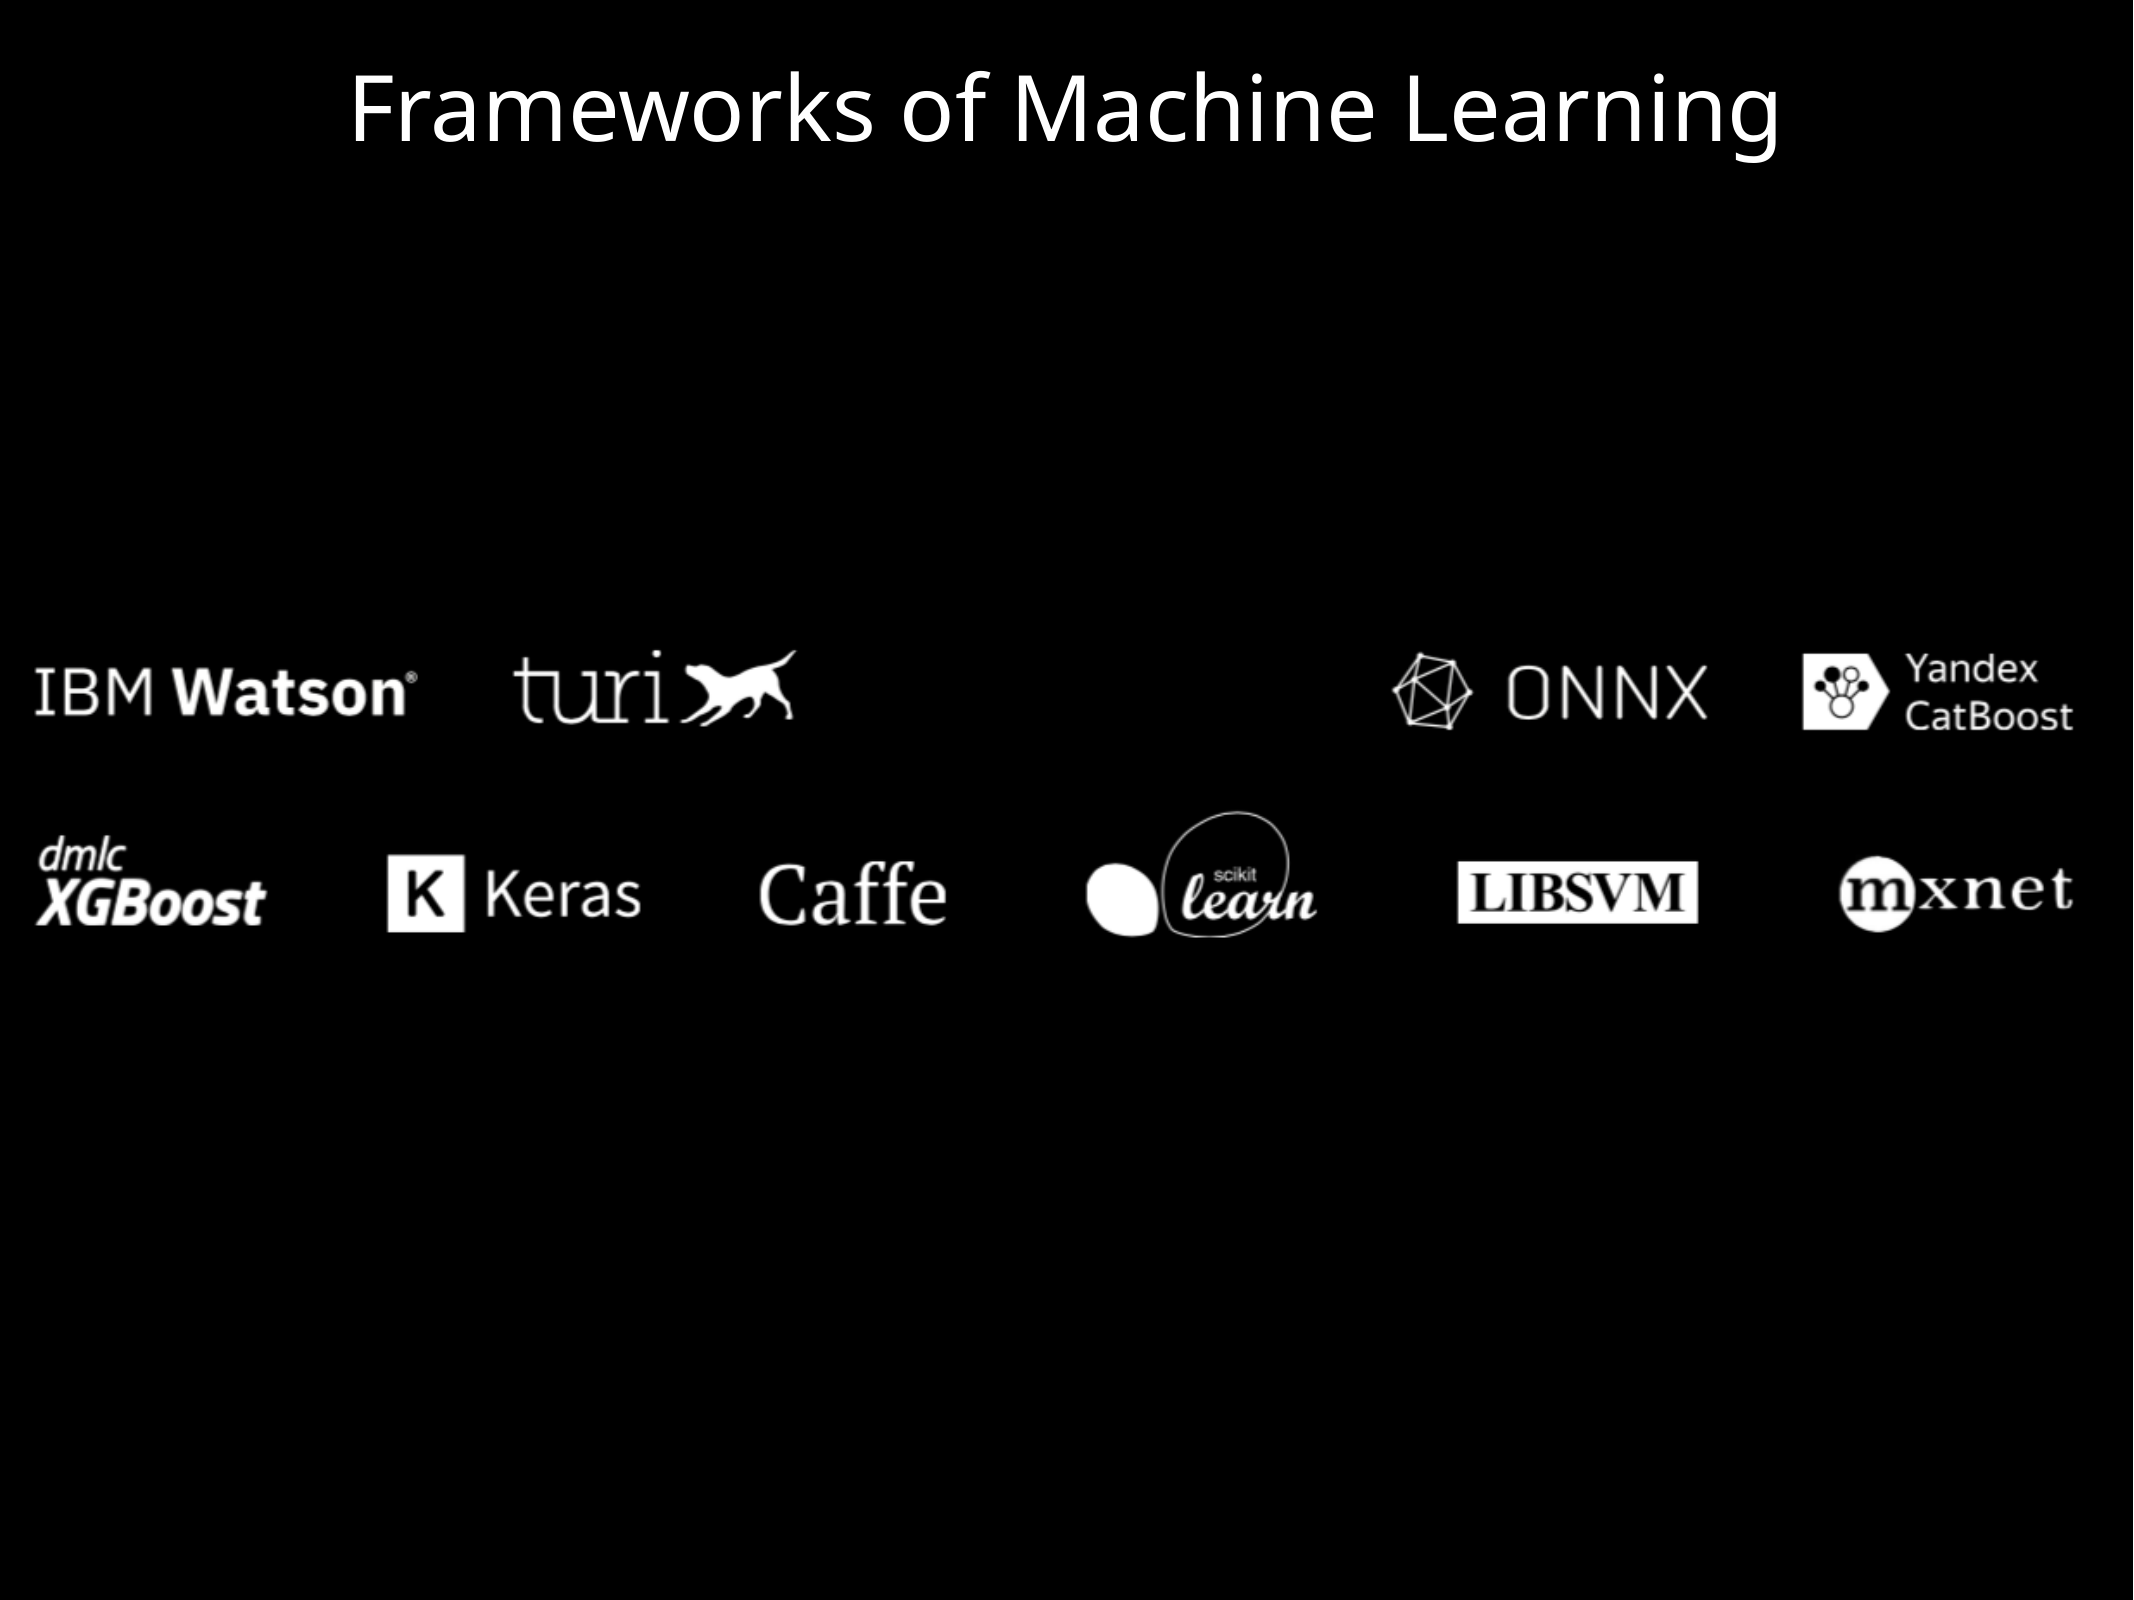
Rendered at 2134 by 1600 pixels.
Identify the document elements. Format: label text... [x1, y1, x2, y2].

title Frameworks of Machine Learning [155, 41, 1978, 169]
picture [1, 578, 2132, 1059]
